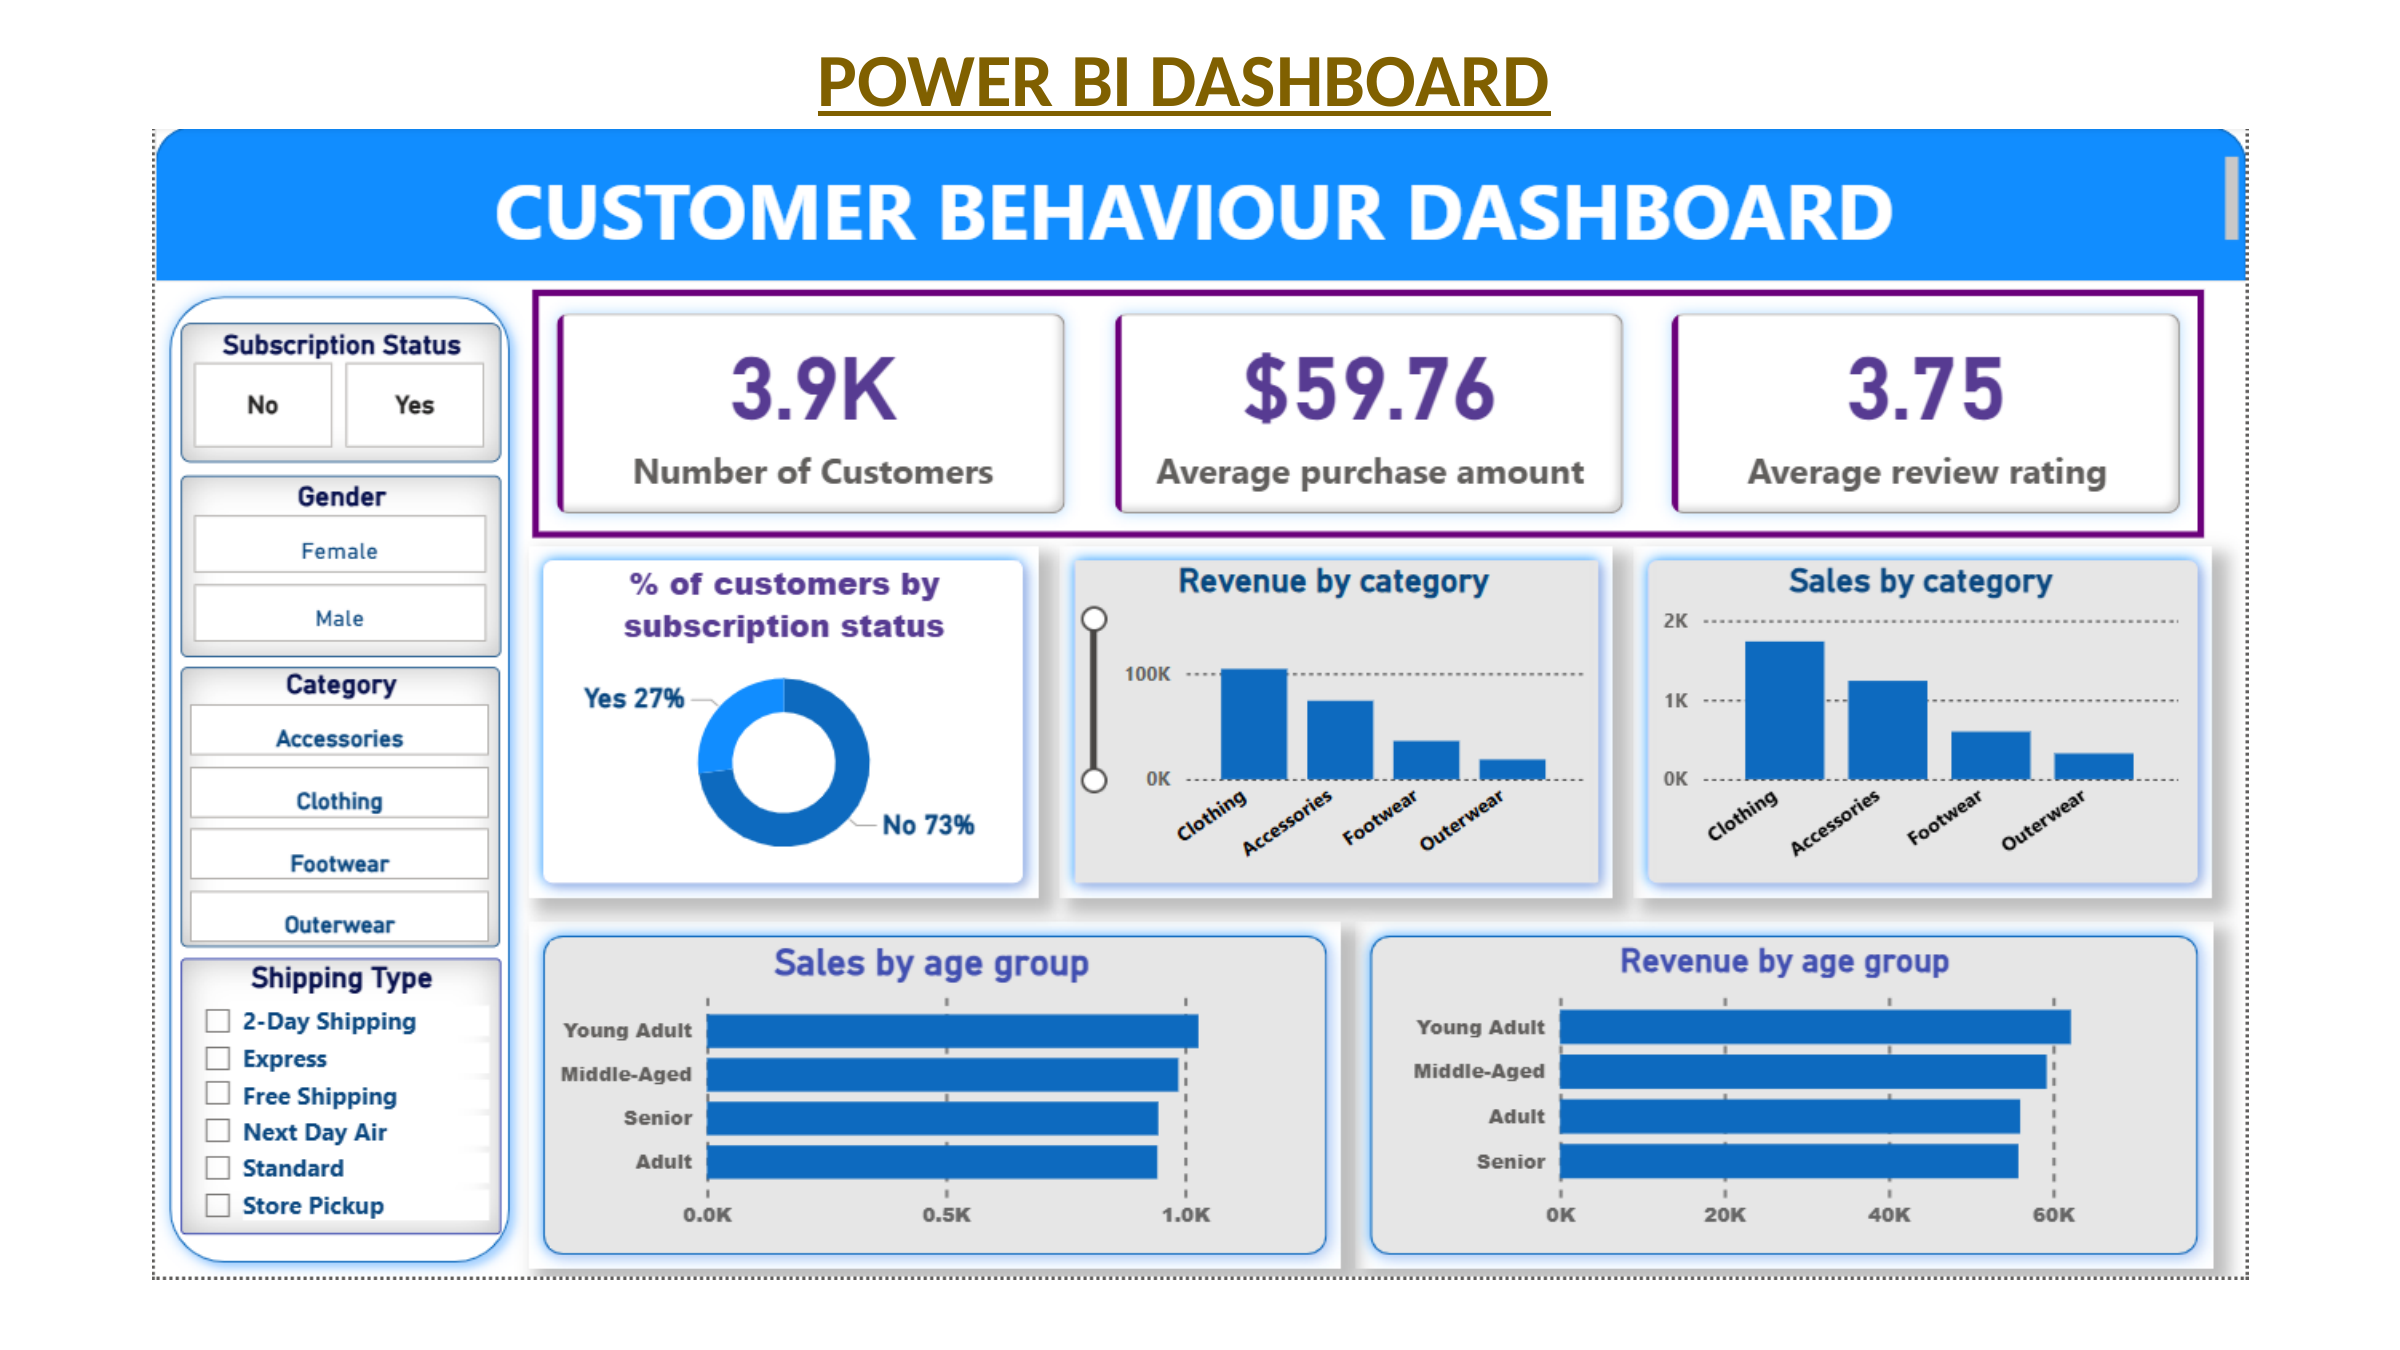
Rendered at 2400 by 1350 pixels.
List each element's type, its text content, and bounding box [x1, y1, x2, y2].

text_box POWER BI DASHBOARD [803, 23, 1597, 129]
picture [152, 129, 2249, 1280]
